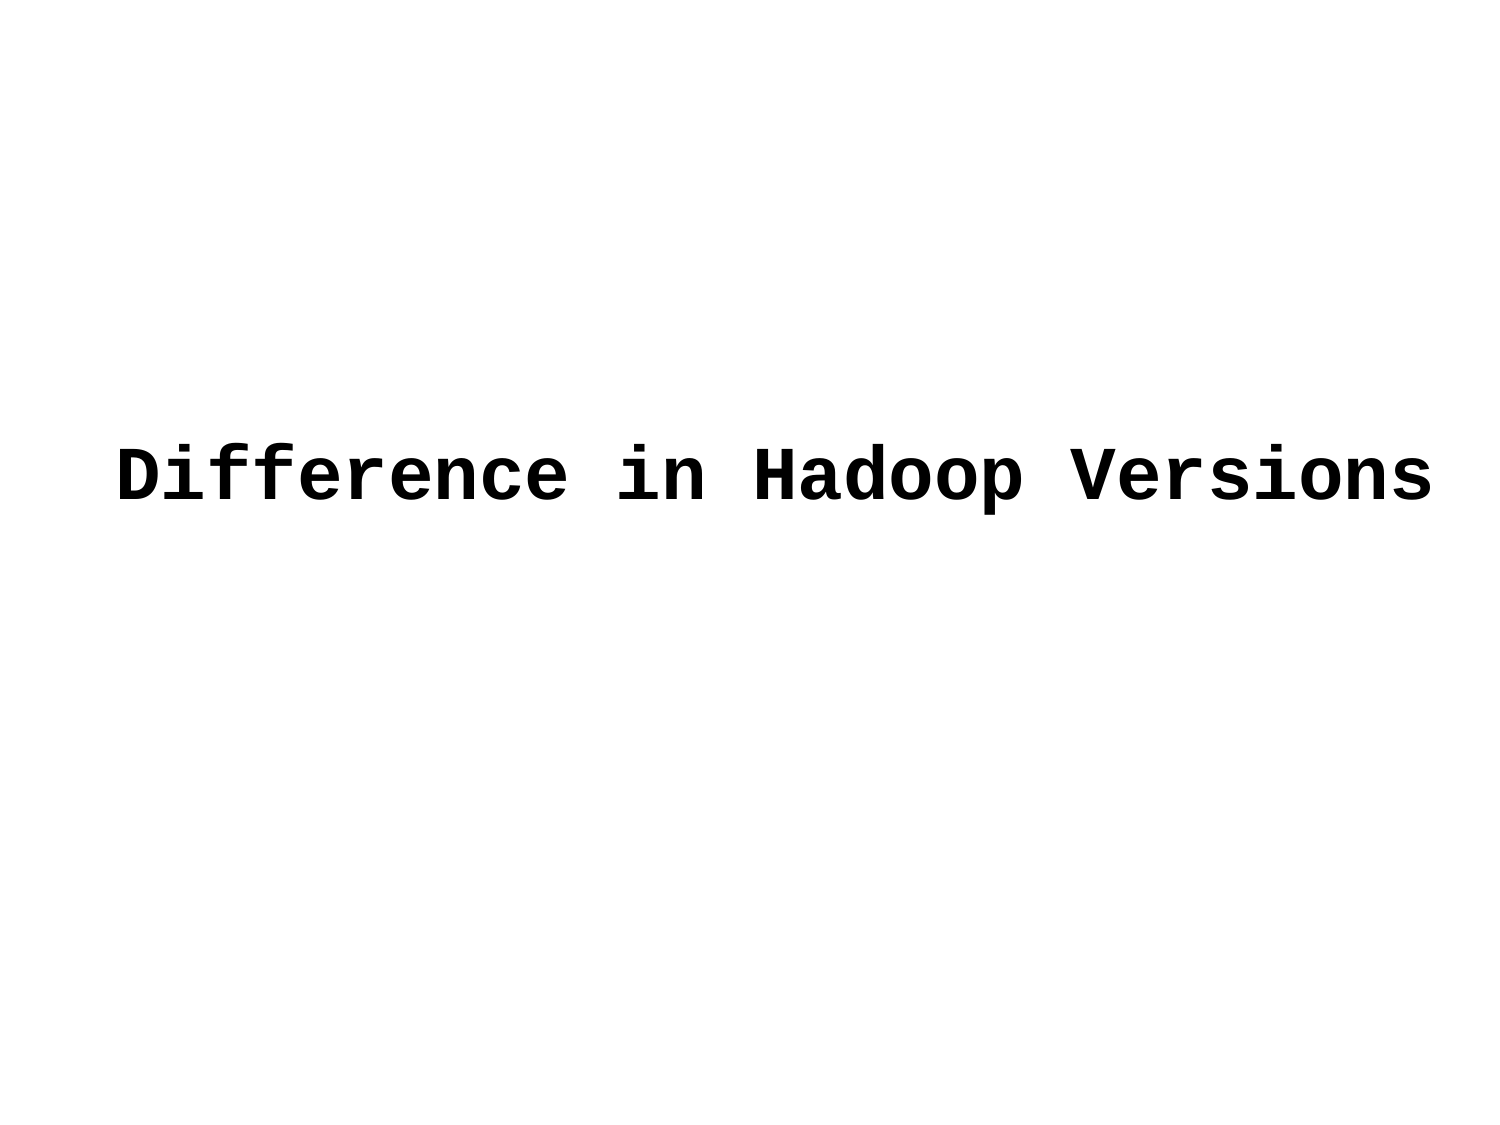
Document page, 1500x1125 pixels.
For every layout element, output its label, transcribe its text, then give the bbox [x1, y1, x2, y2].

title Difference in Hadoop Versions [99, 375, 1450, 563]
